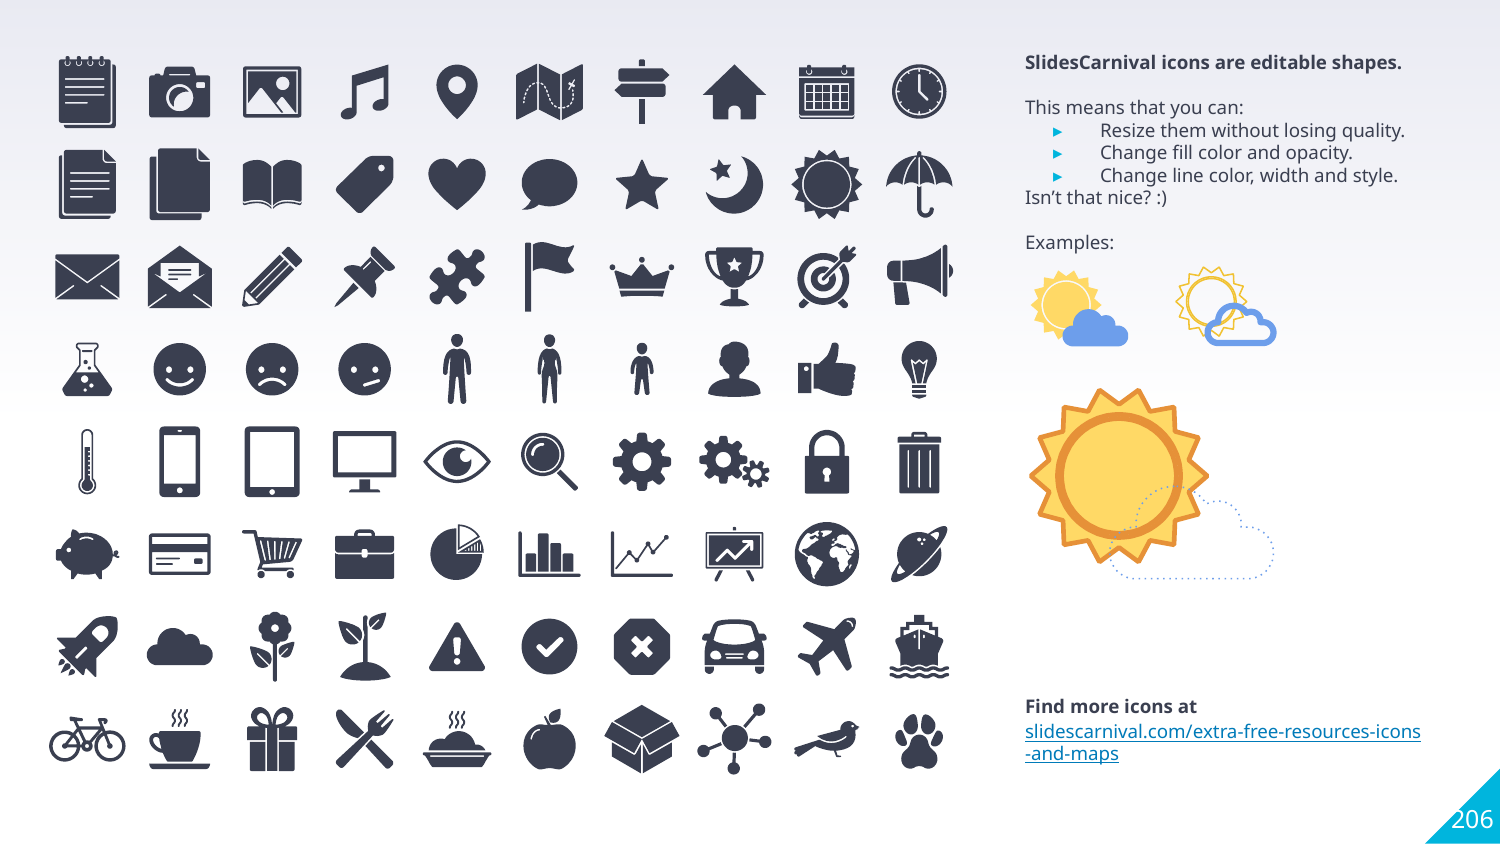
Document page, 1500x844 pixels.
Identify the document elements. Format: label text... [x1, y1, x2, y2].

text_box [335, 155, 394, 213]
text_box [794, 721, 860, 758]
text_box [885, 150, 953, 218]
text_box [146, 628, 213, 666]
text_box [520, 432, 579, 491]
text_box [523, 708, 576, 770]
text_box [610, 531, 674, 578]
text_box [613, 618, 671, 675]
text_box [1030, 389, 1208, 563]
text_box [515, 63, 584, 121]
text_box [897, 431, 942, 494]
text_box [524, 241, 575, 312]
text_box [537, 334, 562, 404]
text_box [705, 526, 764, 582]
text_box [521, 159, 578, 210]
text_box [430, 524, 484, 581]
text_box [422, 710, 492, 768]
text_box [58, 55, 116, 129]
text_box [55, 254, 120, 300]
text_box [614, 59, 670, 125]
text_box [429, 622, 485, 672]
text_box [147, 245, 212, 309]
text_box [148, 708, 211, 770]
text_box [1115, 501, 1274, 579]
list SlidesCarnival icons are editable shapes. This means that you can: Resize them without losing quality. Change fill color and opacity. Change line color, width and style. Isn’t that nice? :) Examples: [1025, 51, 1425, 302]
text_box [149, 148, 211, 221]
text_box [338, 343, 391, 396]
text_box [153, 343, 206, 396]
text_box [697, 703, 772, 775]
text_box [58, 149, 116, 220]
text_box [708, 341, 761, 397]
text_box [699, 435, 770, 488]
text_box [1249, 311, 1274, 343]
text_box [442, 333, 472, 405]
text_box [332, 430, 397, 493]
text_box [616, 159, 668, 210]
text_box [889, 614, 950, 679]
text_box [630, 342, 654, 396]
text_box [890, 525, 948, 583]
text_box [429, 249, 485, 305]
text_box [609, 256, 675, 297]
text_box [242, 159, 302, 210]
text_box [1030, 270, 1102, 340]
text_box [704, 247, 764, 307]
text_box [338, 612, 391, 681]
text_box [241, 529, 303, 579]
list Find more icons at slidescarnival.com/extra-free-resources-icons-and-maps [1025, 692, 1425, 786]
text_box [334, 246, 396, 308]
text_box [612, 432, 672, 491]
text_box [340, 64, 389, 120]
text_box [78, 428, 97, 495]
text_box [797, 342, 856, 397]
text_box [794, 522, 860, 587]
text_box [422, 439, 492, 484]
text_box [603, 704, 680, 774]
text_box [62, 342, 113, 397]
text_box [159, 426, 201, 498]
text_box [1175, 266, 1248, 337]
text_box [701, 619, 767, 675]
text_box [436, 64, 478, 120]
text_box [55, 529, 120, 580]
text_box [886, 244, 954, 306]
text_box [901, 340, 938, 399]
text_box [1102, 315, 1129, 347]
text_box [242, 66, 302, 118]
text_box [245, 343, 299, 396]
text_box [791, 149, 863, 220]
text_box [148, 533, 211, 576]
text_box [249, 611, 295, 682]
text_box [241, 246, 303, 308]
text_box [797, 245, 857, 309]
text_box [895, 713, 944, 769]
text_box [798, 64, 855, 120]
text_box [797, 617, 856, 676]
text_box [244, 426, 300, 498]
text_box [518, 531, 581, 578]
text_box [335, 709, 394, 769]
slide_number 206 [1418, 760, 1494, 838]
text_box [804, 429, 850, 494]
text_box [246, 706, 298, 772]
text_box [428, 158, 486, 211]
text_box [521, 618, 578, 675]
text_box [56, 615, 118, 678]
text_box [334, 529, 395, 580]
text_box [702, 64, 767, 120]
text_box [705, 156, 764, 214]
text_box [148, 66, 211, 118]
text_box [891, 64, 947, 119]
text_box [49, 716, 126, 762]
